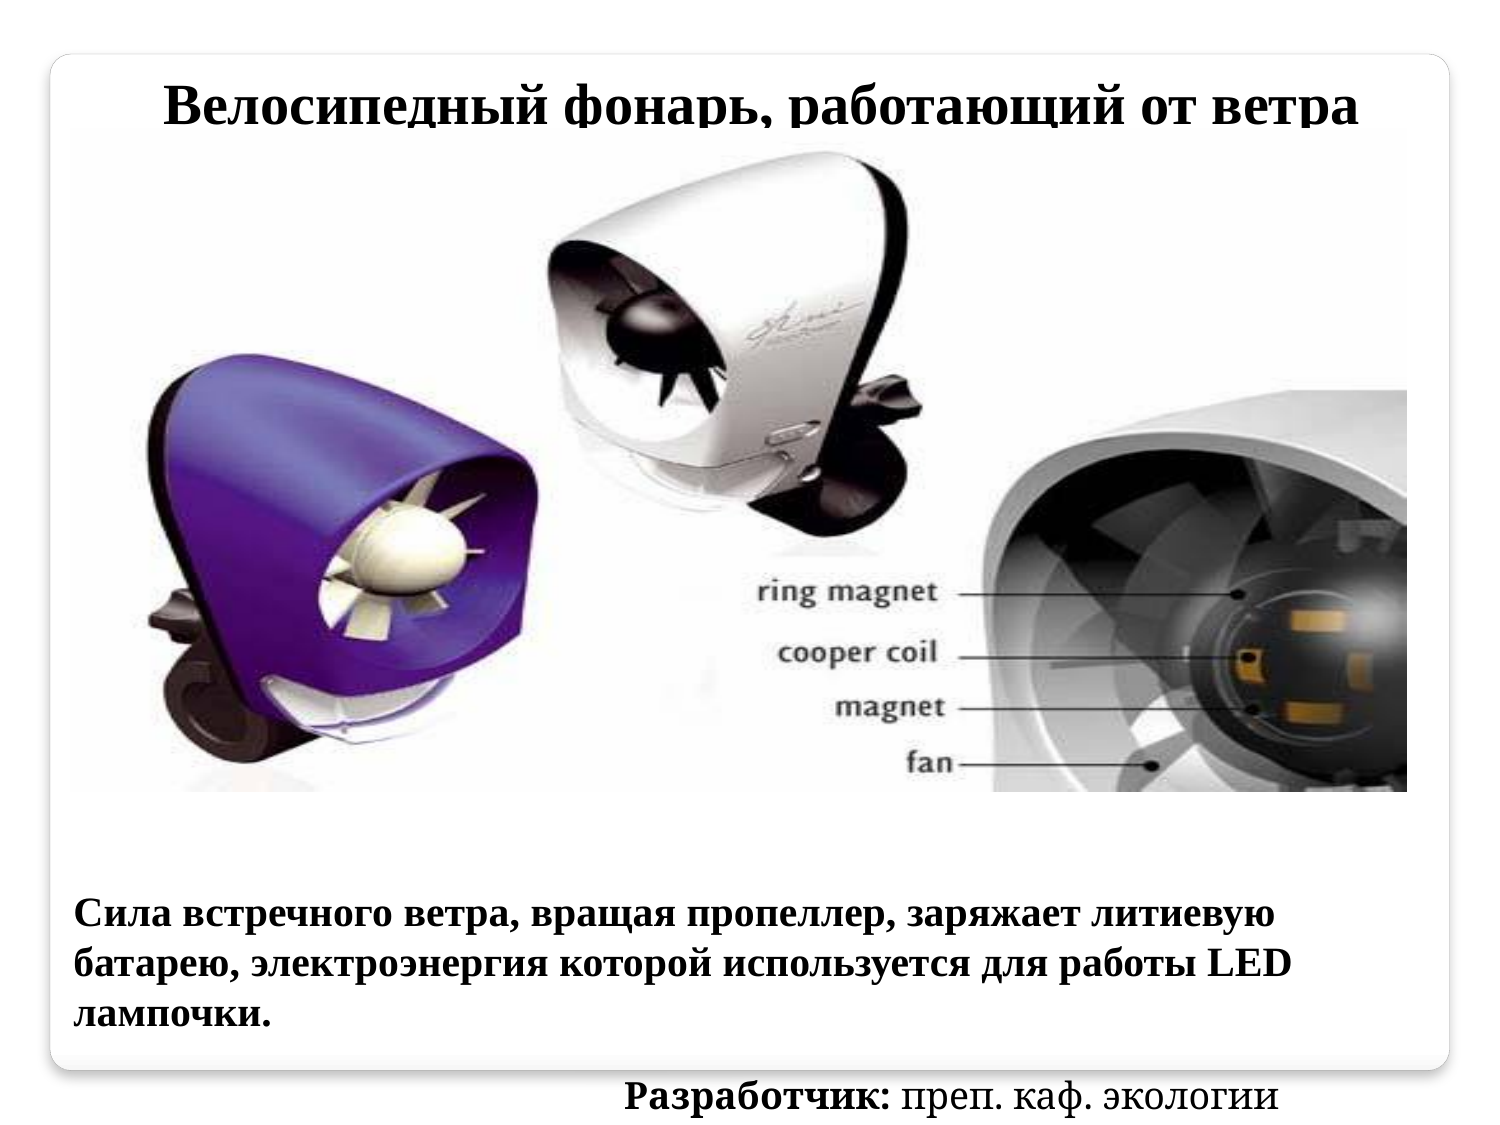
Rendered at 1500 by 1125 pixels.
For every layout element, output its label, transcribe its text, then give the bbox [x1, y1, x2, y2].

text_box Велосипедный фонарь, работающий от ветра [46, 58, 1477, 153]
picture [70, 128, 1407, 793]
text_box Разработчик: преп. каф. экологии Кирвель П.И. [609, 1064, 1443, 1125]
text_box Сила встречного ветра, вращая пропеллер, заряжает литиевую батарею, электроэнергия которой используется для работы LED лампочки. [58, 832, 1453, 1042]
